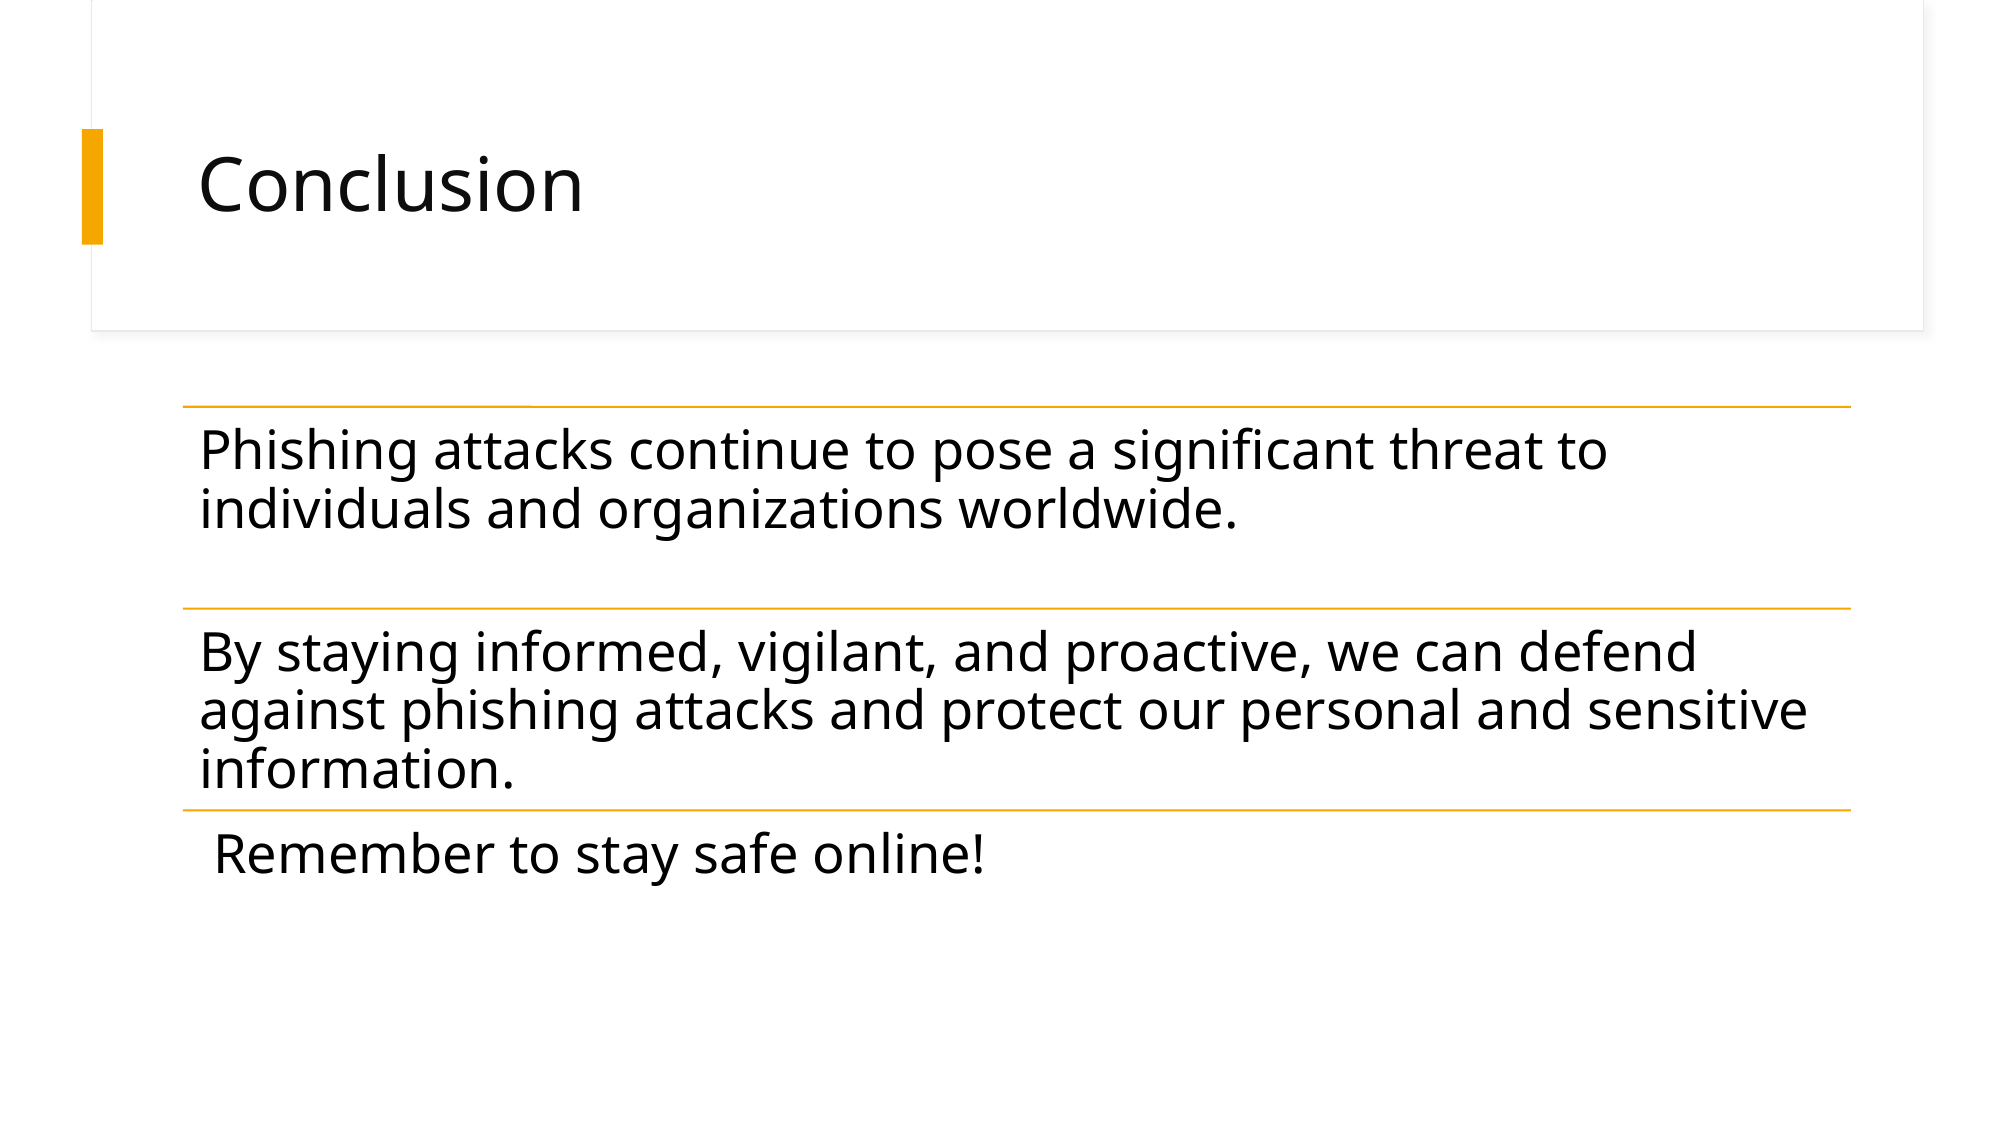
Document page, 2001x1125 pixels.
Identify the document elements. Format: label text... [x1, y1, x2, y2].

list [182, 406, 1851, 1013]
title Conclusion [183, 90, 1851, 284]
